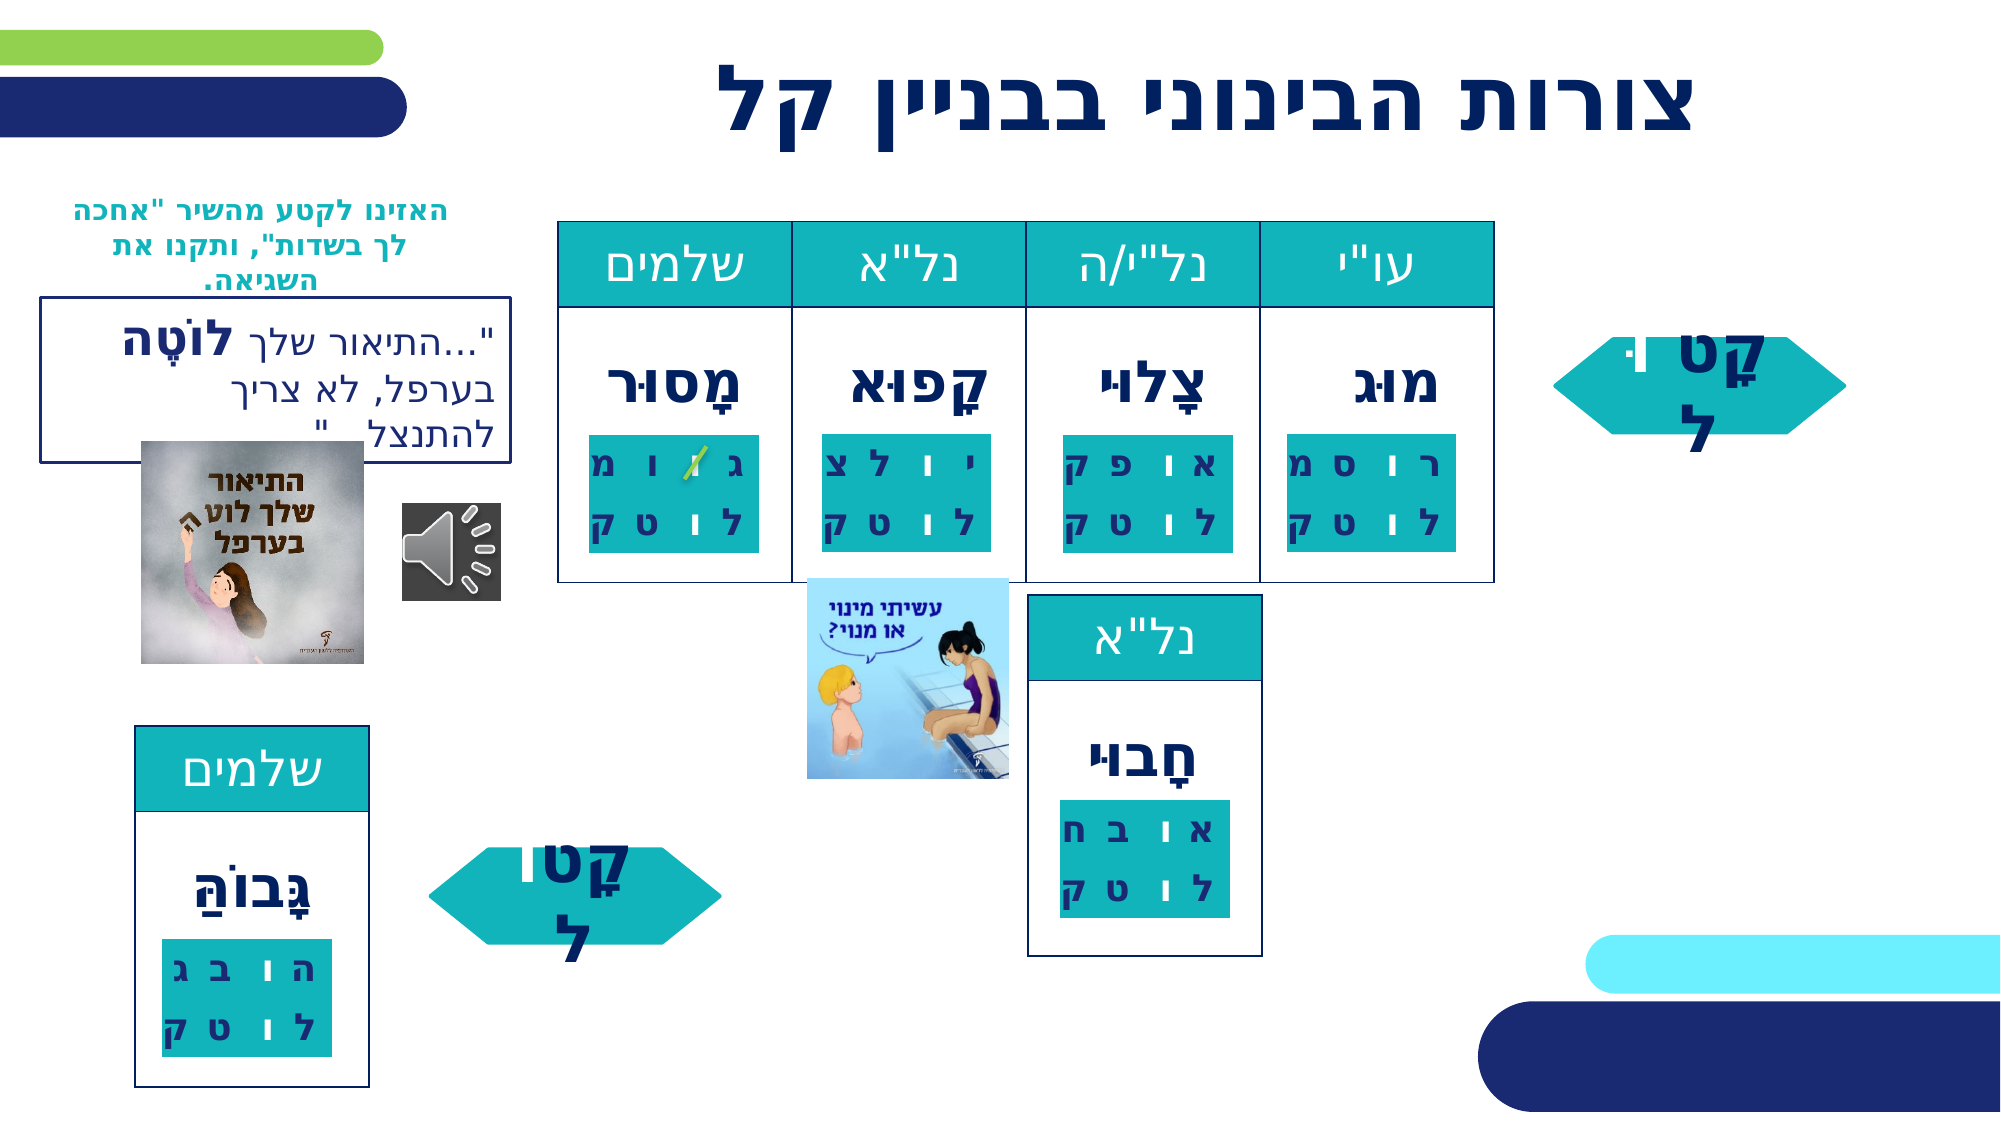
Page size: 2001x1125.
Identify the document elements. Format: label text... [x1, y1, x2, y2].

table_cell ט [1106, 494, 1148, 553]
table_header מ [1287, 434, 1329, 493]
table_header מ [589, 435, 632, 494]
table_cell צָלוּי [1027, 308, 1259, 582]
table_header י [949, 434, 991, 493]
table_cell ט [1102, 859, 1145, 918]
table_header נל"י/ה [1027, 222, 1259, 306]
table_header א [1187, 800, 1230, 859]
table_header ו [1148, 435, 1190, 494]
table_header נל"א [1029, 596, 1261, 680]
text_box קָטוֹל [428, 847, 722, 945]
table_header ר [1414, 434, 1456, 493]
table_cell ט [204, 998, 247, 1057]
table_header שלמים [559, 222, 791, 306]
table_cell ל [717, 494, 759, 553]
table_cell ו [1372, 493, 1414, 552]
table_cell מוּג [1261, 308, 1493, 582]
table_header ס [1329, 434, 1372, 493]
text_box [684, 446, 707, 480]
table_cell ק [1060, 859, 1102, 918]
table_cell ו [1145, 859, 1187, 918]
table_header פ [1106, 435, 1148, 494]
table_header עו"י [1261, 222, 1493, 306]
text_box קָטוּל [1553, 337, 1847, 435]
table_header נל"א [793, 222, 1025, 306]
table_header ו [1145, 800, 1187, 859]
table_cell קָפוּא [793, 308, 1025, 582]
table_header ו [632, 435, 674, 494]
table_header ק [1063, 435, 1106, 494]
table_cell ט [864, 493, 907, 552]
table_header צ [822, 434, 864, 493]
table_header ג [717, 435, 759, 494]
table_cell ו [674, 494, 717, 553]
picture [807, 577, 1009, 779]
table_header ל [864, 434, 907, 493]
table_cell ל [949, 493, 991, 552]
table_cell גָּבוֹהַּ [136, 812, 368, 1086]
table_cell ק [822, 493, 864, 552]
table_cell מָסוּר [559, 308, 791, 582]
table_header ו [674, 435, 717, 494]
table_header א [1190, 435, 1233, 494]
text_box "...התיאור שלך לוֹטֶה בערפל, לא צריך להתנצל... " [40, 297, 511, 463]
table_cell ו [1148, 494, 1190, 553]
table_header שלמים [136, 727, 368, 811]
table_header ו [1372, 434, 1414, 493]
table_cell ל [289, 998, 332, 1057]
table_cell ט [1329, 493, 1372, 552]
table_cell ו [907, 493, 949, 552]
list האזינו לקטע מהשיר "אחכה לך בשדות", ותקנו את השגיאה. [55, 199, 496, 288]
picture [140, 440, 364, 664]
table_cell ק [589, 494, 632, 553]
table_cell חָבוּי [1029, 681, 1261, 955]
table_header ו [907, 434, 949, 493]
table_header ו [247, 939, 289, 998]
table_cell ל [1190, 494, 1233, 553]
table_header ב [1102, 800, 1145, 859]
table_cell ל [1414, 493, 1456, 552]
table_cell ו [247, 998, 289, 1057]
table_cell ק [1287, 493, 1329, 552]
table_cell ק [1063, 494, 1106, 553]
title צורות הבינוני בבניין קל [418, 34, 2000, 154]
table_cell ק [162, 998, 204, 1057]
table_cell ל [1187, 859, 1230, 918]
table_header ח [1060, 800, 1102, 859]
table_header ה [289, 939, 332, 998]
table_header ג [162, 939, 204, 998]
picture [401, 501, 502, 603]
table_cell ט [632, 494, 674, 553]
table_header ב [204, 939, 247, 998]
